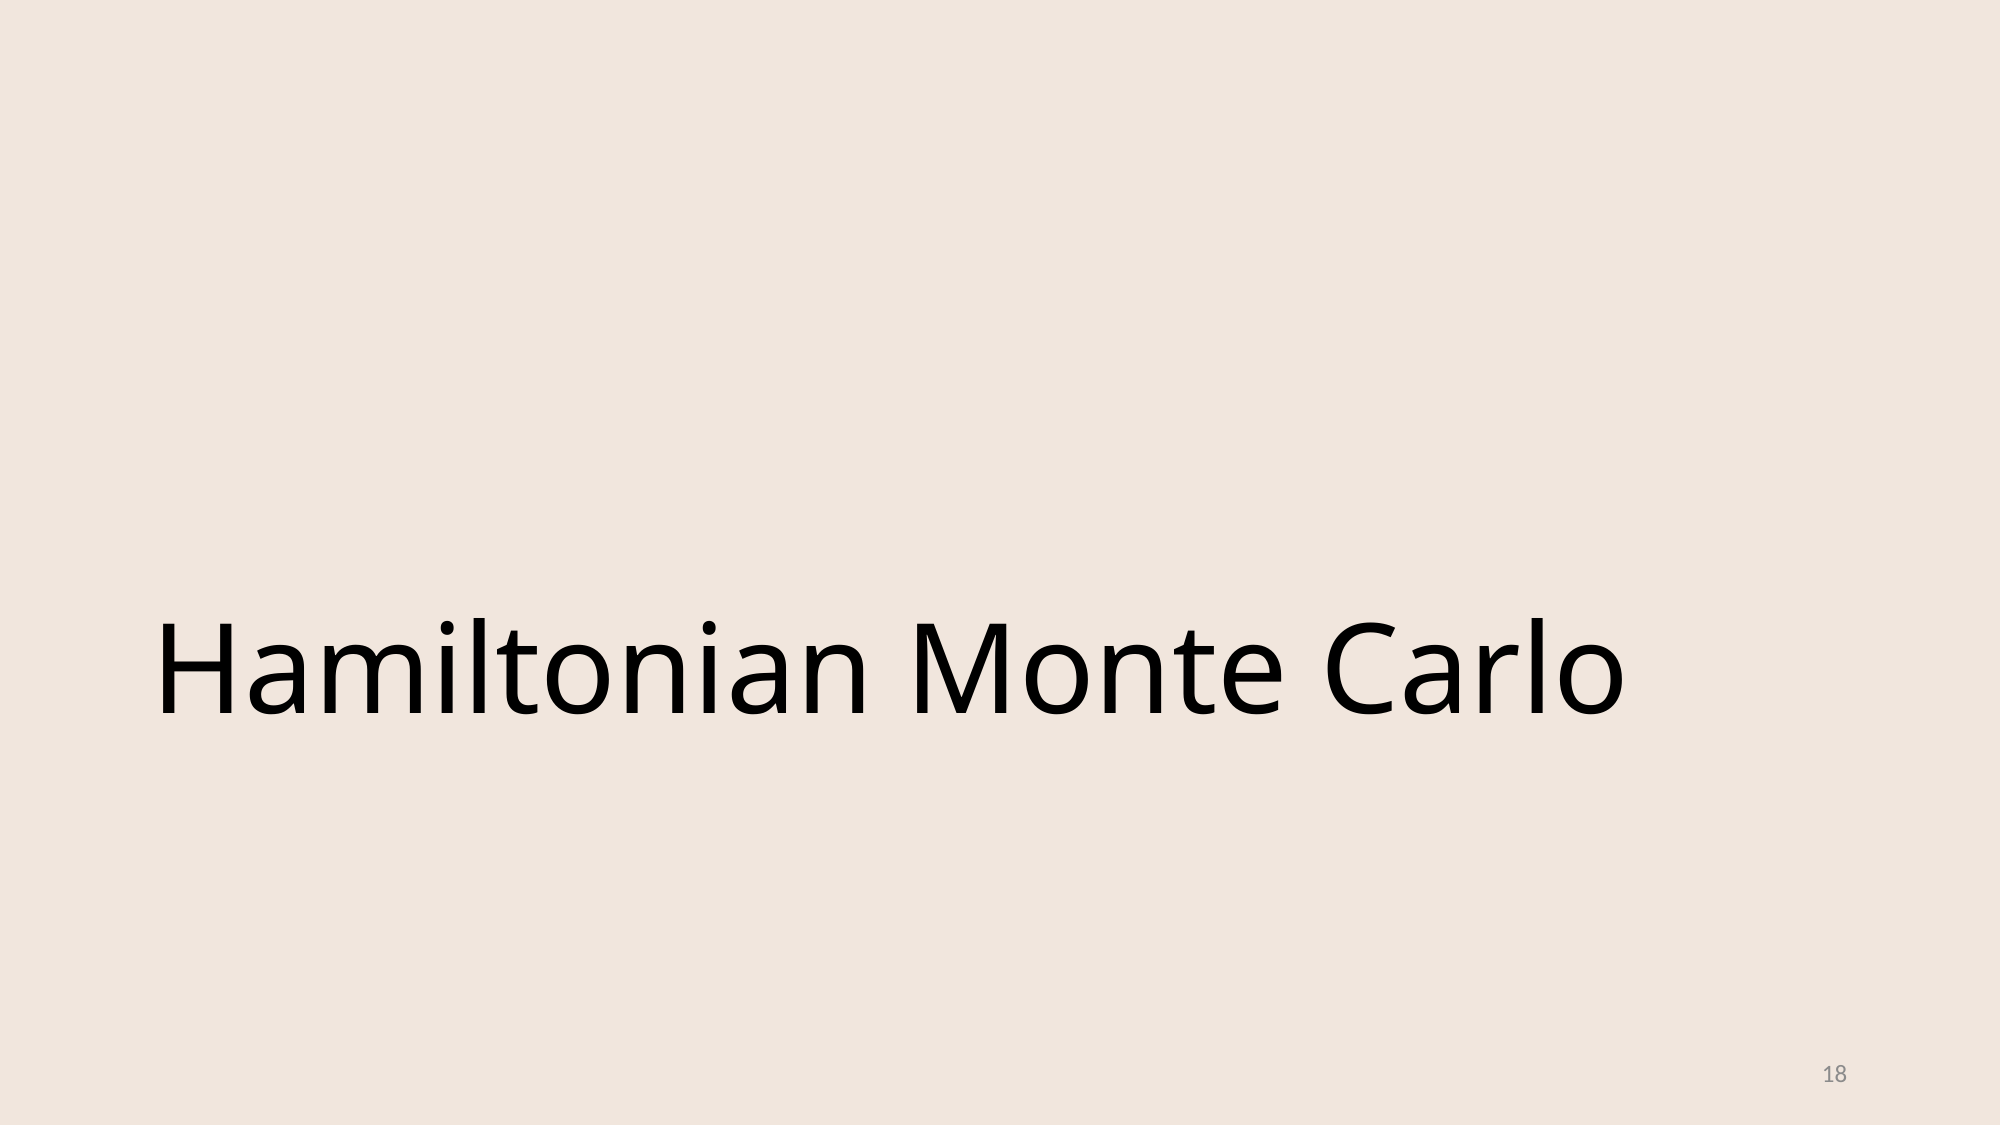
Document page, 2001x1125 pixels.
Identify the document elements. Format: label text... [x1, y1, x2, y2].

title Hamiltonian Monte Carlo [136, 280, 1862, 749]
slide_number 18 [1412, 1042, 1863, 1103]
